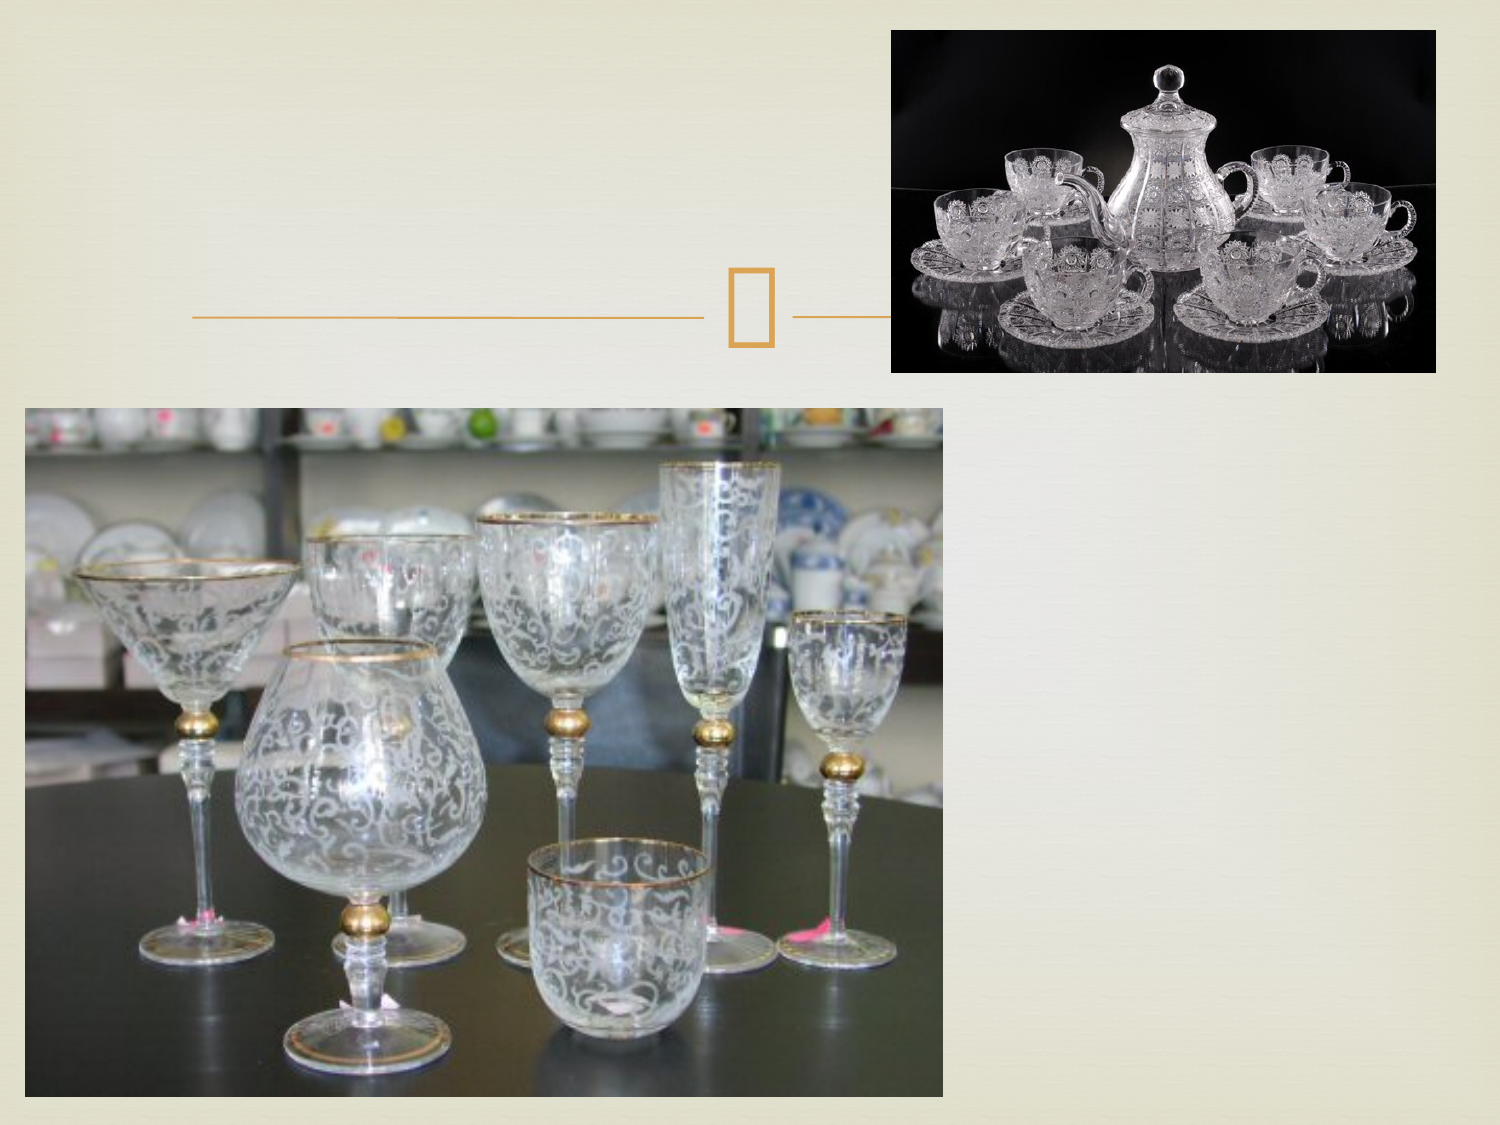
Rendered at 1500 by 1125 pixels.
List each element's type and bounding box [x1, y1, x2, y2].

picture [891, 30, 1436, 374]
picture [24, 408, 943, 1097]
